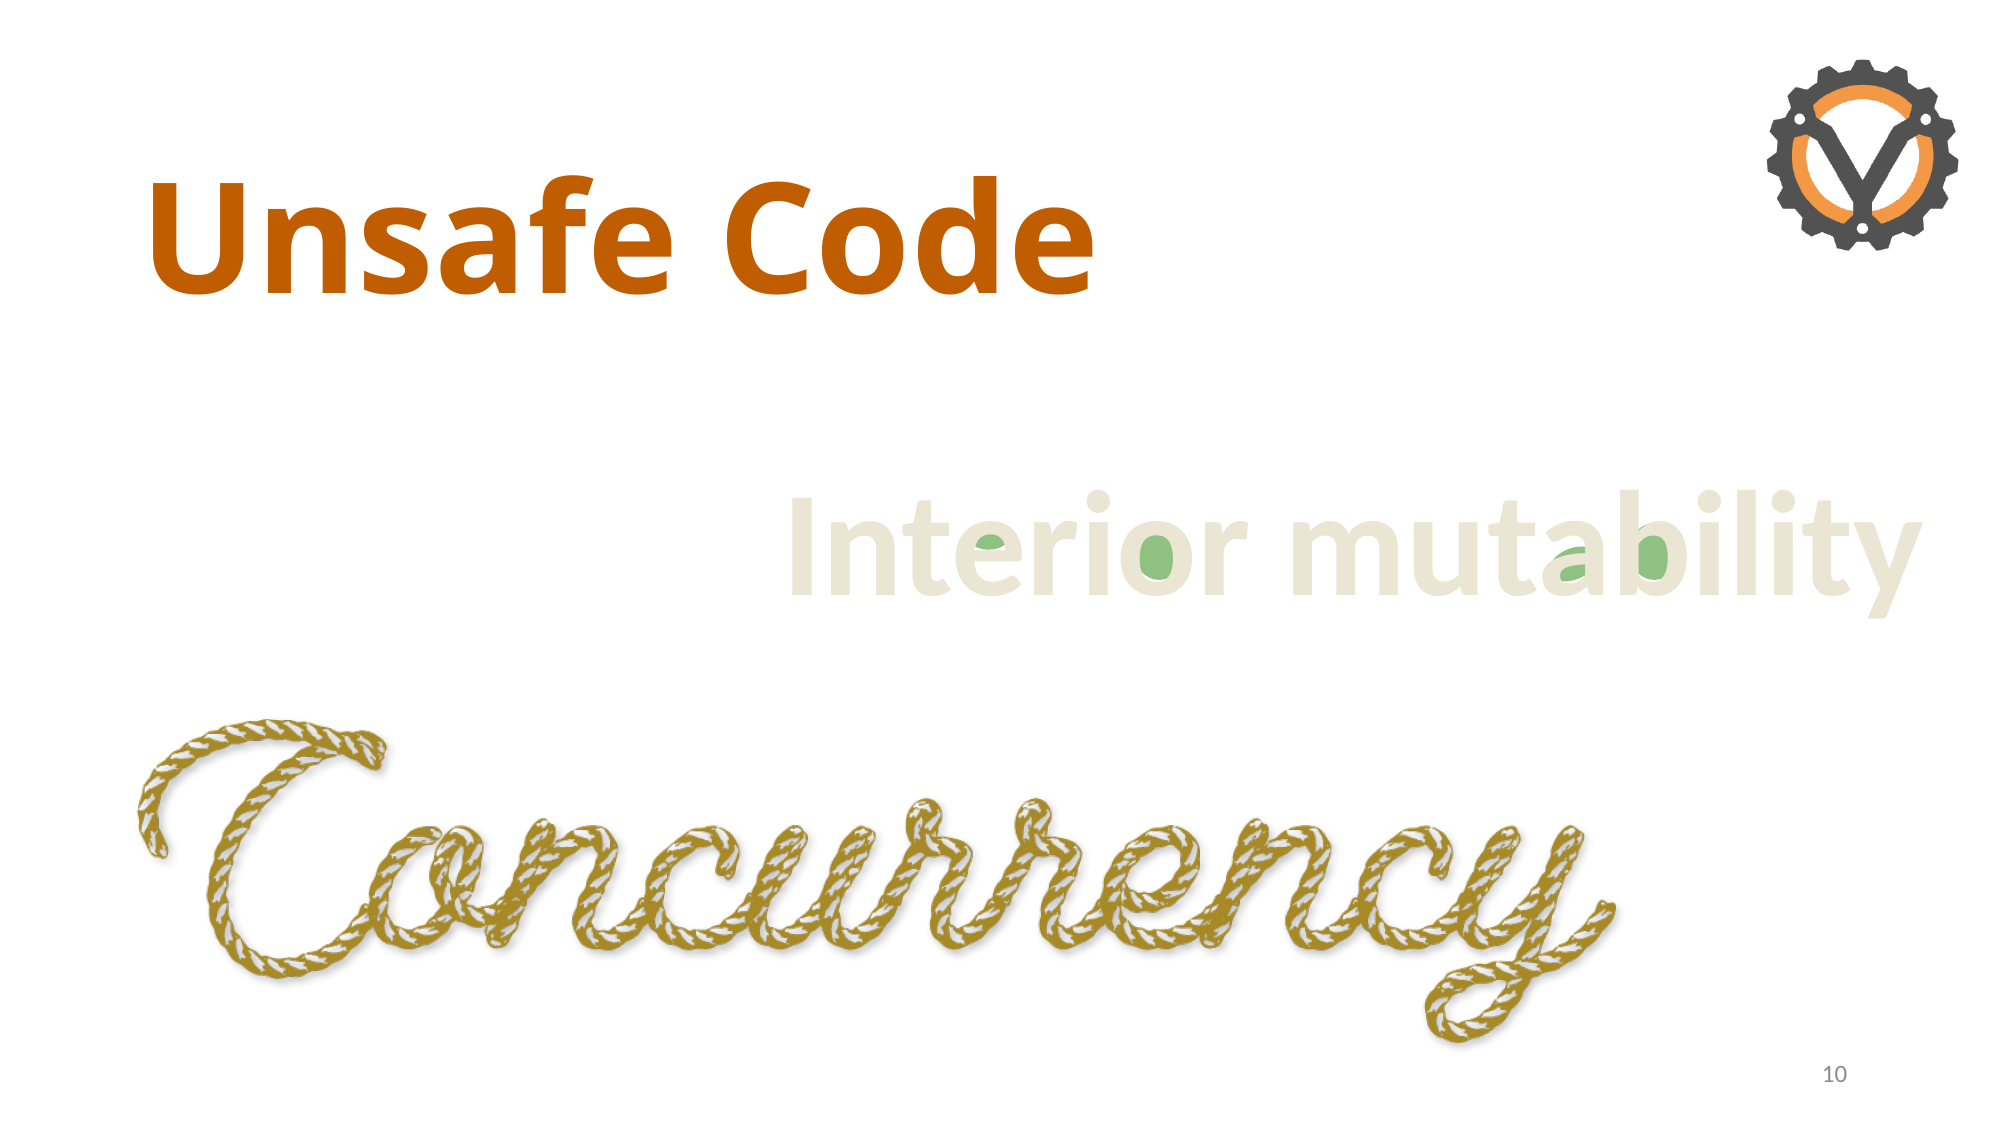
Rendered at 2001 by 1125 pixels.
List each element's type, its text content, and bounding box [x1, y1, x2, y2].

slide_number 10 [1412, 1042, 1863, 1103]
list Unsafe Code [125, 153, 1160, 368]
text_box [537, 437, 2000, 635]
picture [1766, 59, 1959, 252]
picture [137, 719, 1616, 1043]
